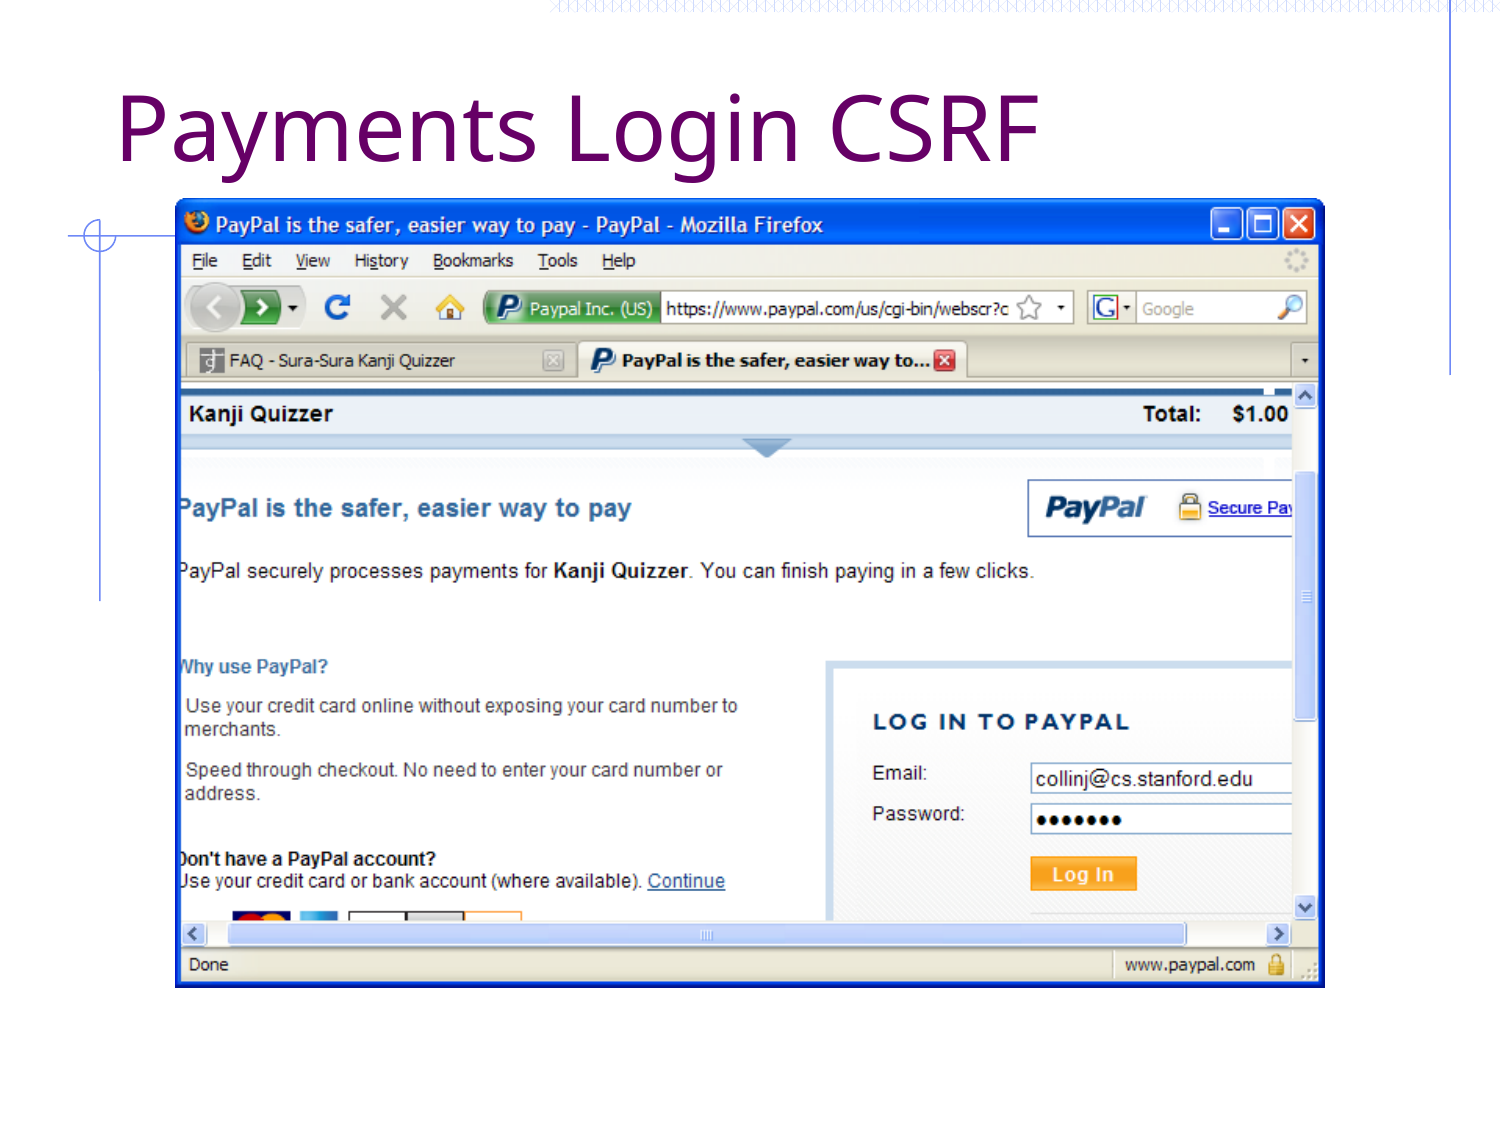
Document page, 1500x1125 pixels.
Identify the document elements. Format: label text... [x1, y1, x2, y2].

title Payments Login CSRF [99, 49, 1376, 188]
picture [175, 198, 1325, 988]
